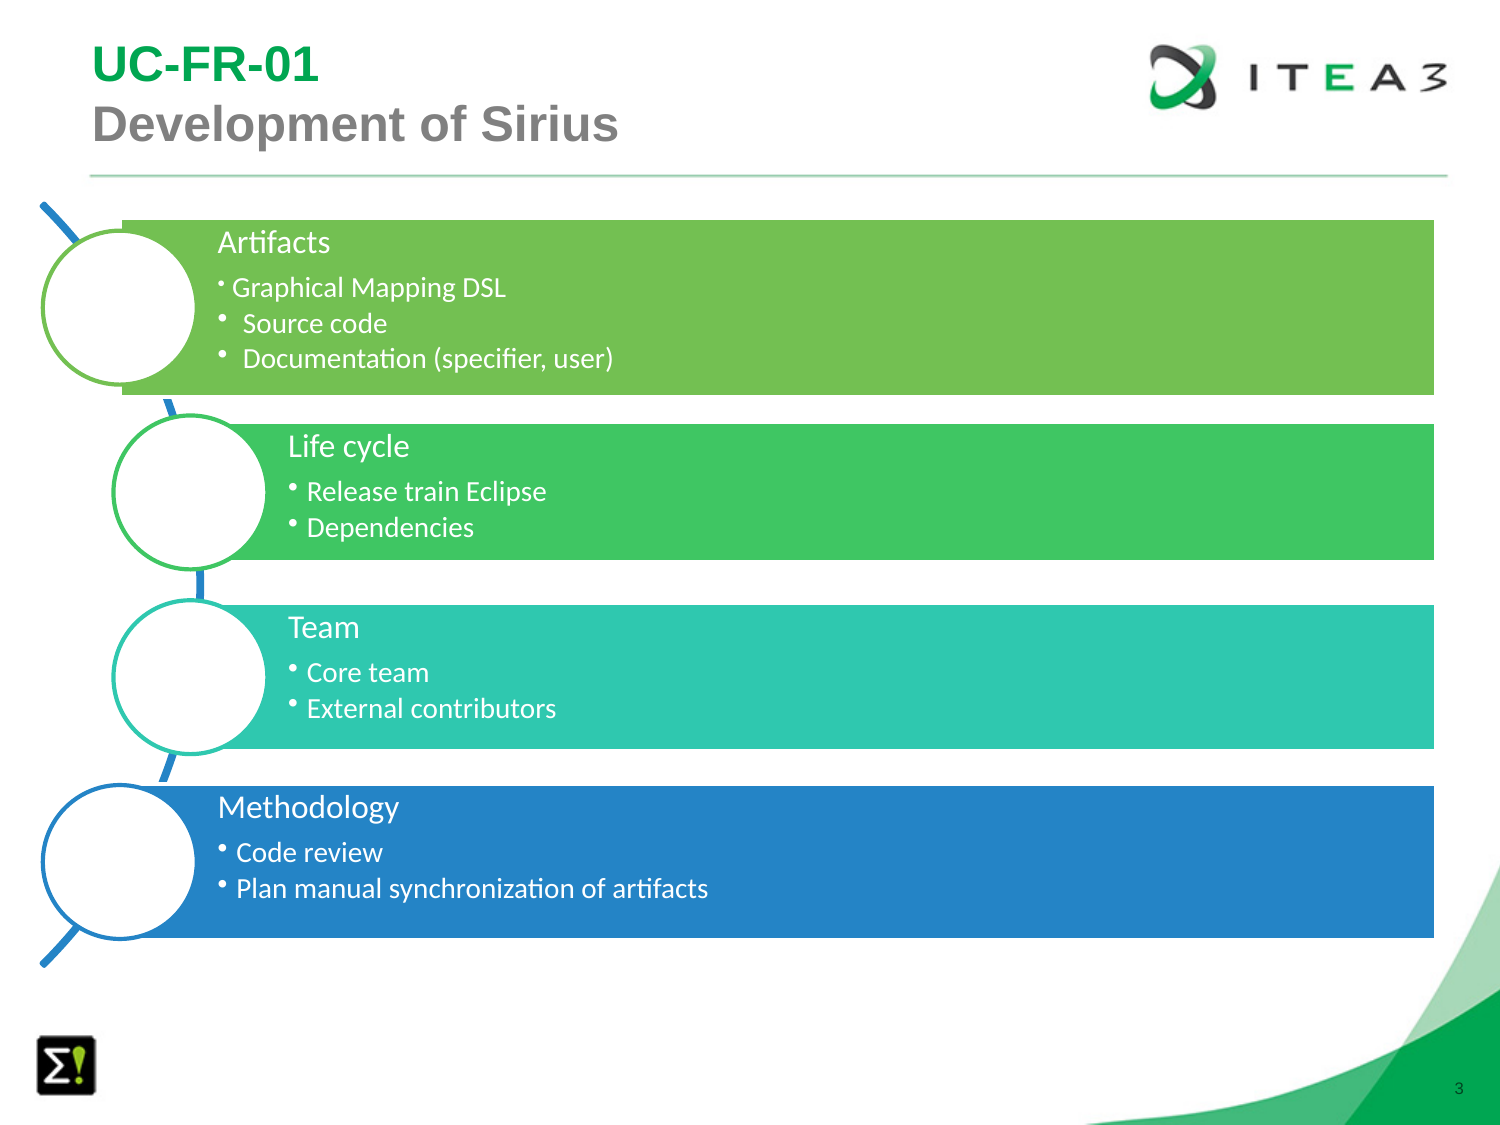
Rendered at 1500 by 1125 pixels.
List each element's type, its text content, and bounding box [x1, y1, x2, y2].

picture [0, 0, 1500, 1125]
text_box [29, 184, 1448, 986]
title UC-FR-01 Development of Sirius [76, 23, 1099, 160]
